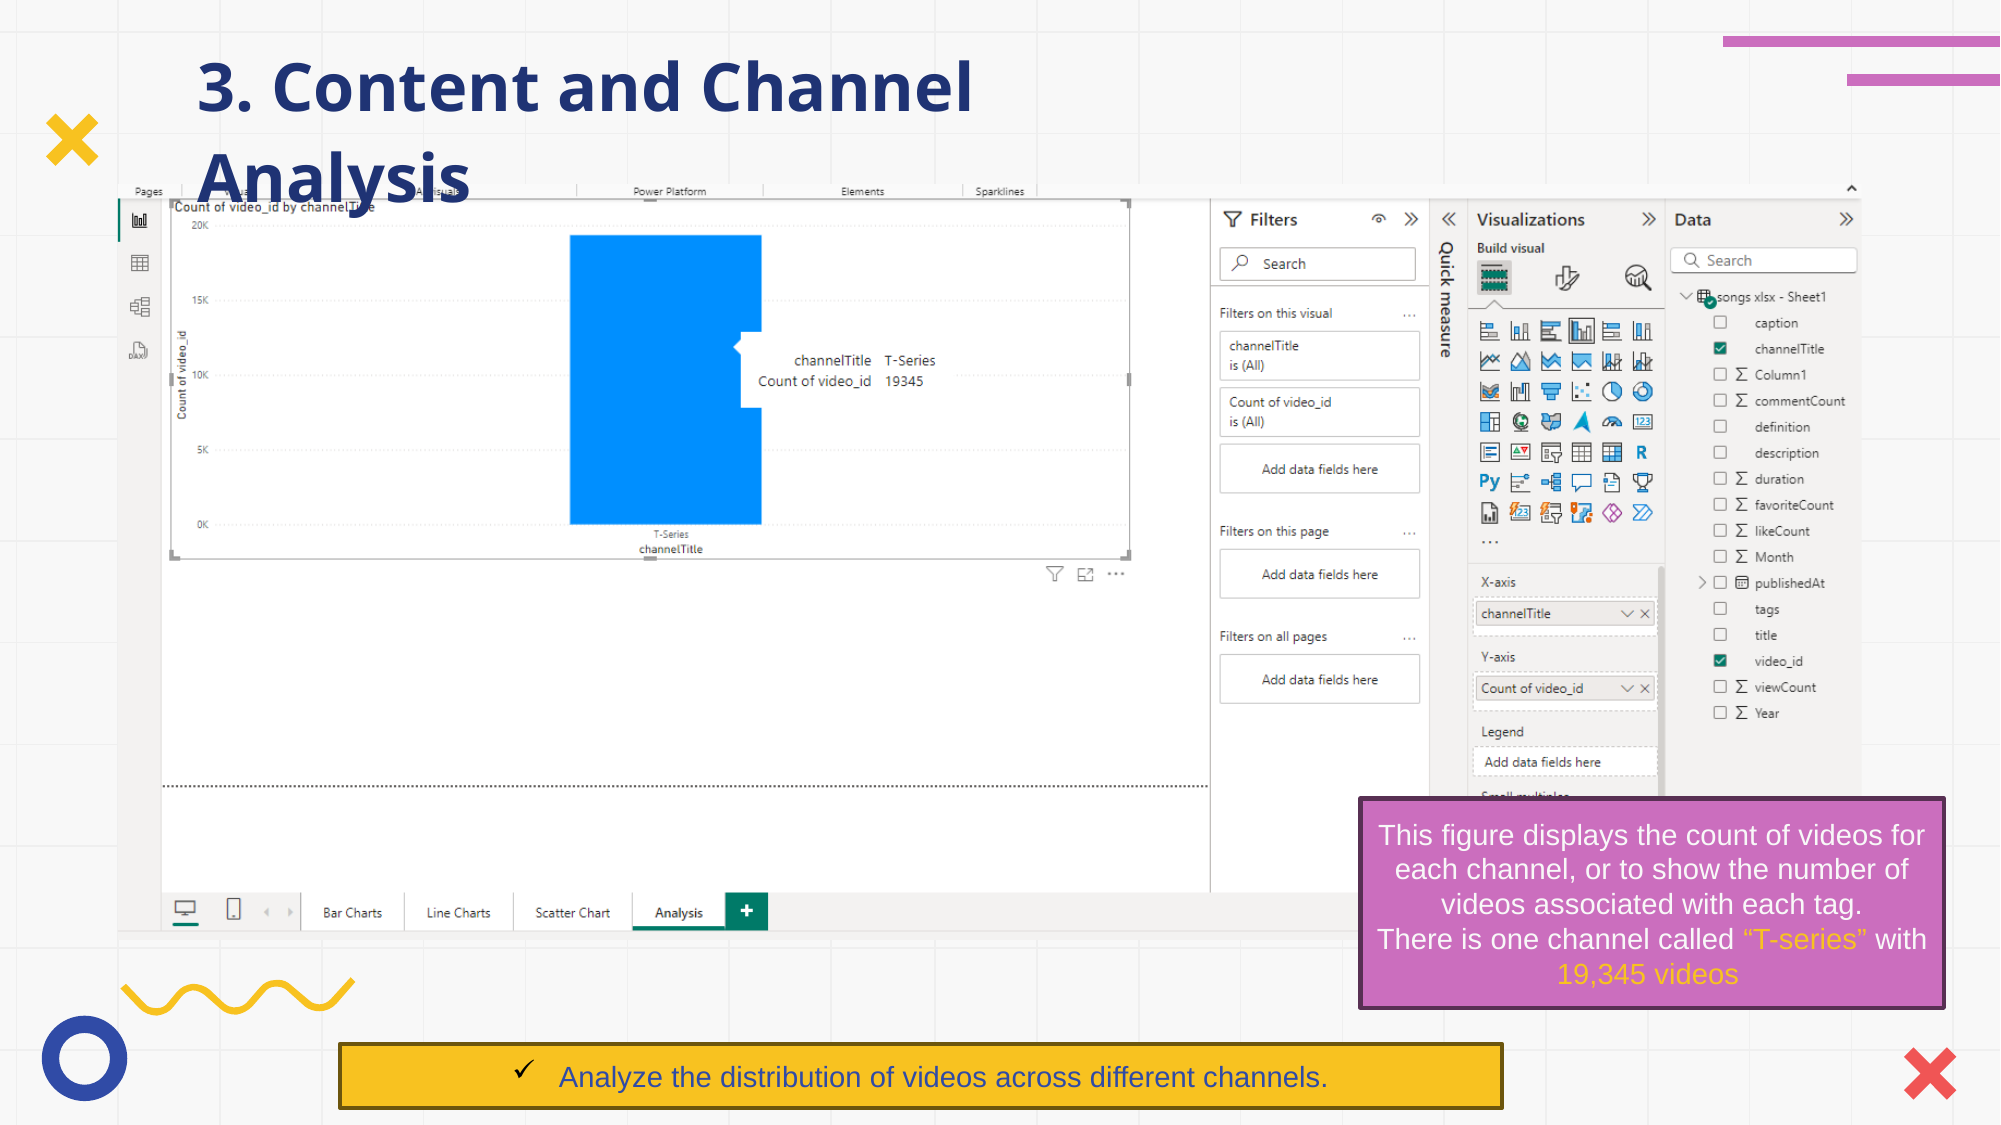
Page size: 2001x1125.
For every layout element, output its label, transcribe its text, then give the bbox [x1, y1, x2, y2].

text_box 3. Content and Channel Analysis [182, 24, 1184, 181]
text_box This figure displays the count of videos for each channel, or to show the number of videos associated with each tag. There is one channel called “T-series” with 19,345 videos [1358, 796, 1946, 1010]
picture [117, 183, 1862, 941]
text_box Analyze the distribution of videos across different channels. [338, 1042, 1504, 1110]
